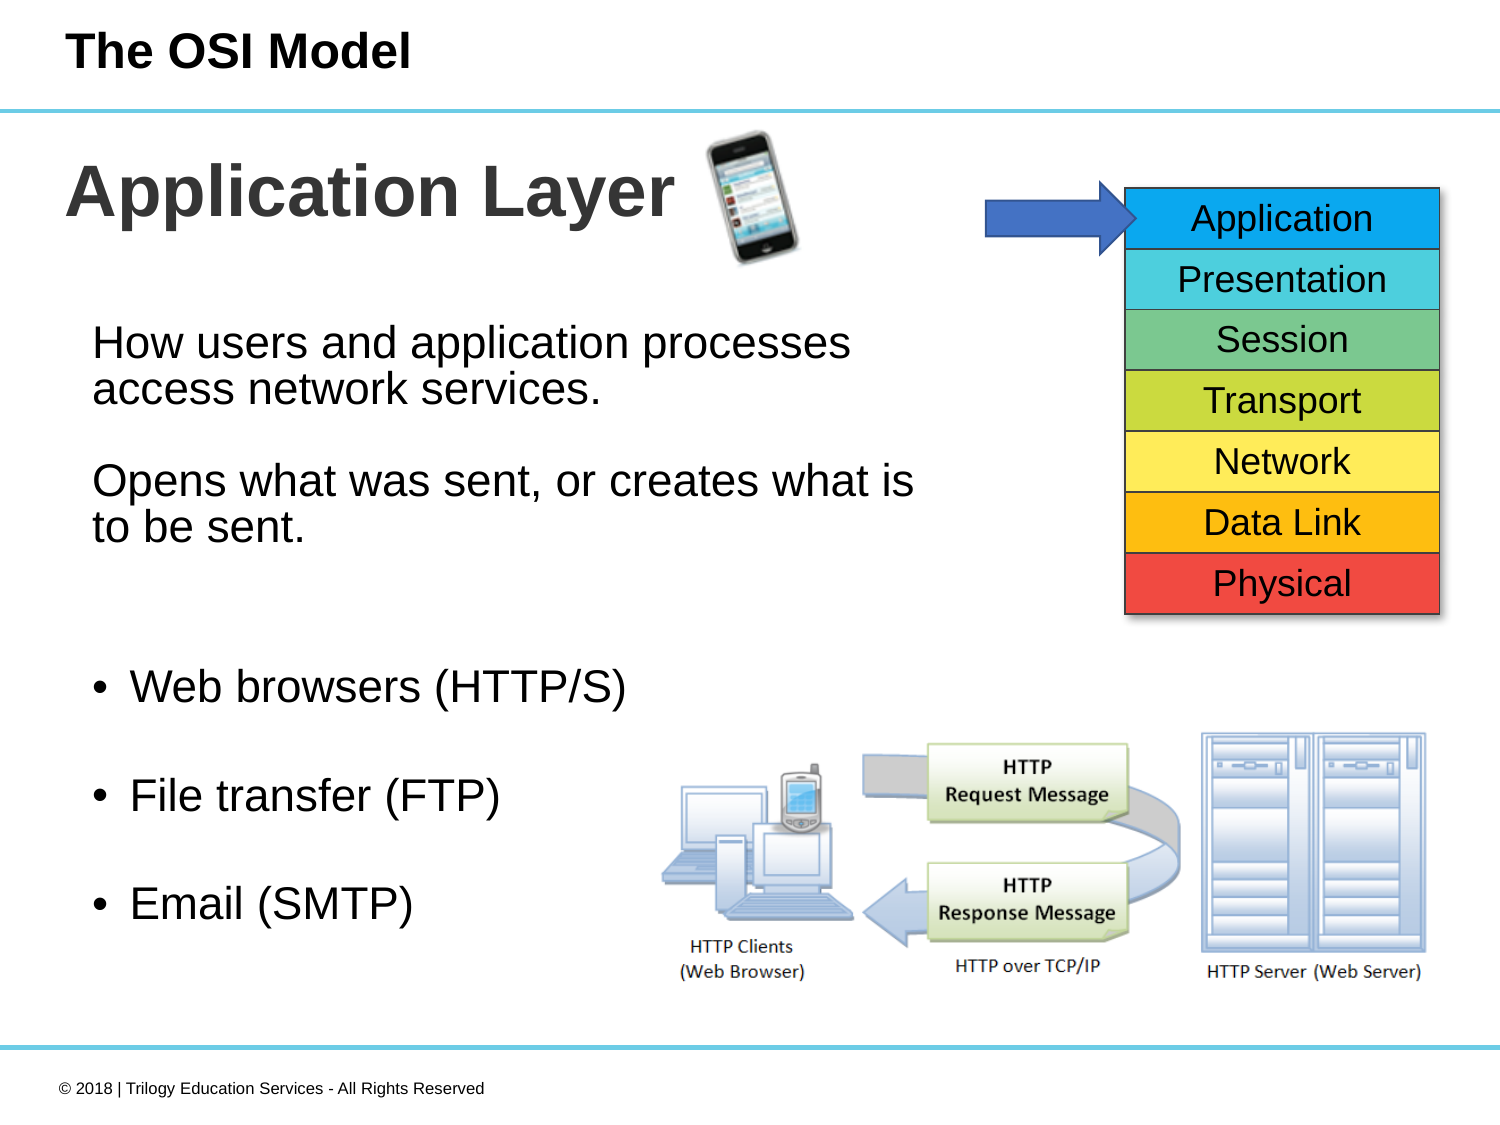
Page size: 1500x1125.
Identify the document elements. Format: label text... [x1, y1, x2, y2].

text_box [984, 180, 1138, 257]
text_box Application Layer [50, 149, 1196, 280]
table_cell Session [1126, 310, 1439, 369]
table_cell Data Link [1126, 493, 1439, 552]
picture [648, 724, 1438, 996]
text_box How users and application processes access network services. Opens what was sent, or creates what is to be sent. Web browsers (HTTP/S) File transfer (FTP) Email (SMTP) [77, 313, 975, 996]
table_cell Presentation [1126, 250, 1439, 309]
table_cell Network [1126, 432, 1439, 491]
table_cell Physical [1126, 554, 1439, 613]
table_header Application [1196, 189, 1439, 248]
table_cell Transport [1126, 371, 1439, 430]
title The OSI Model [50, 0, 1288, 108]
picture [684, 127, 816, 269]
